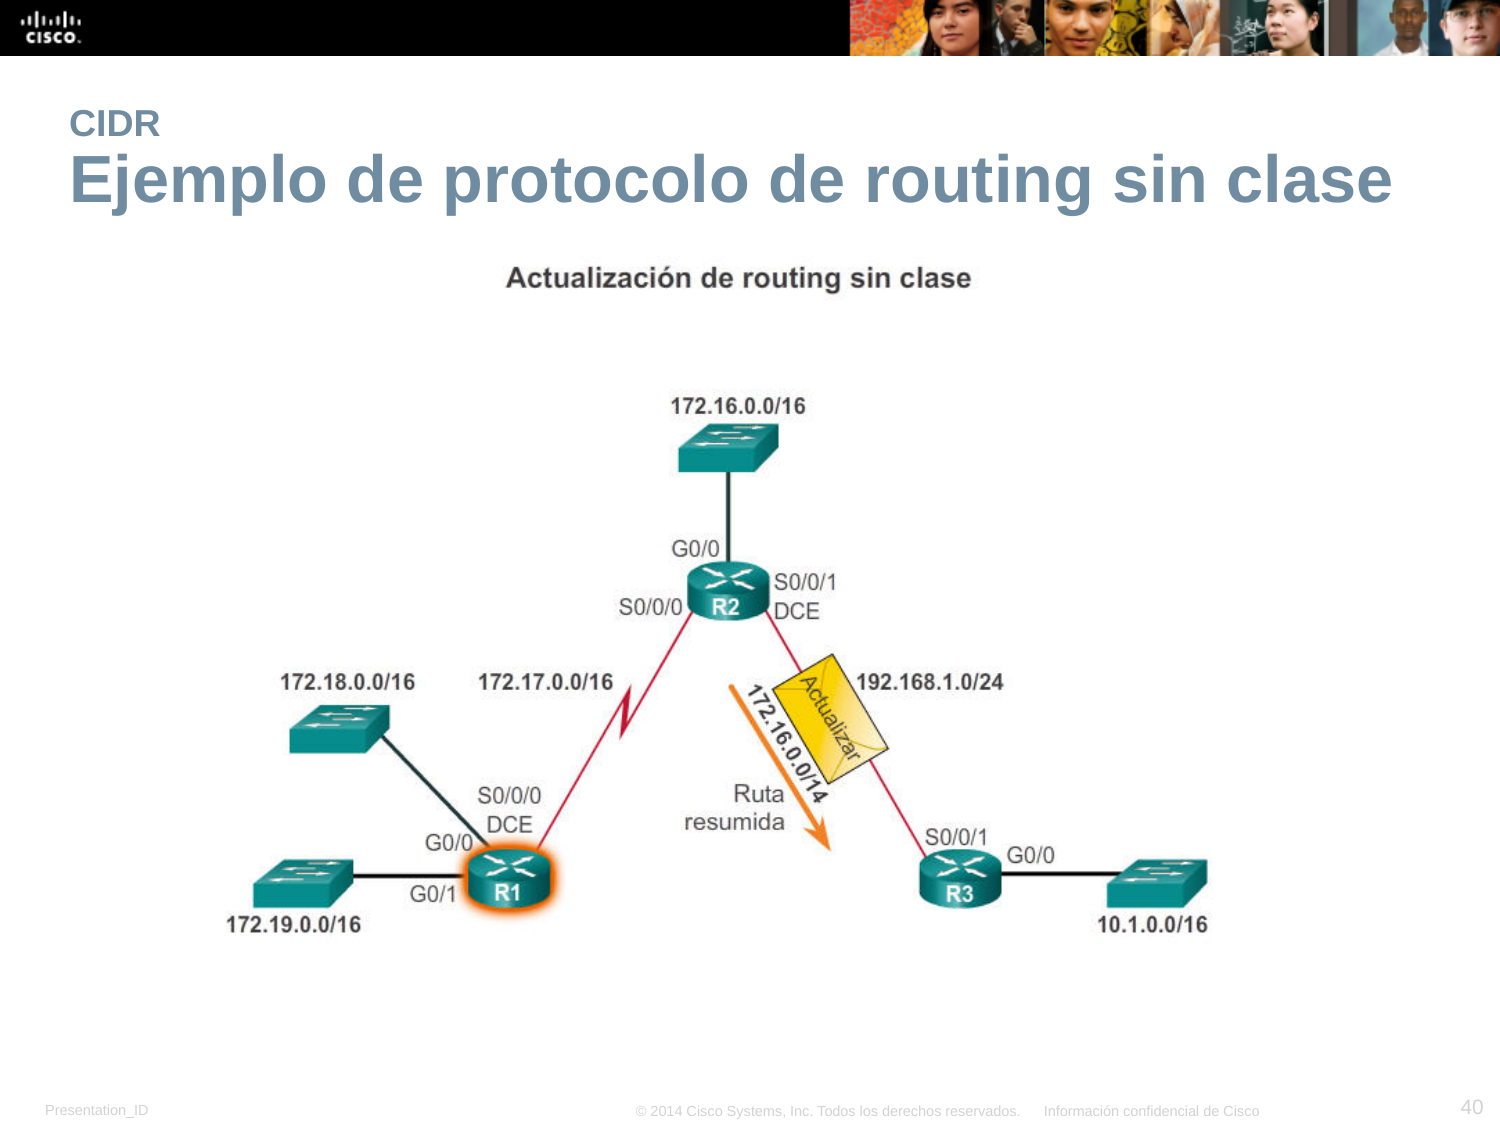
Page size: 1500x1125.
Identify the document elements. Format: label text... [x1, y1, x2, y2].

picture [0, 0, 1500, 56]
title CIDR Ejemplo de protocolo de routing sin clase [55, 80, 1444, 224]
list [215, 256, 1269, 977]
